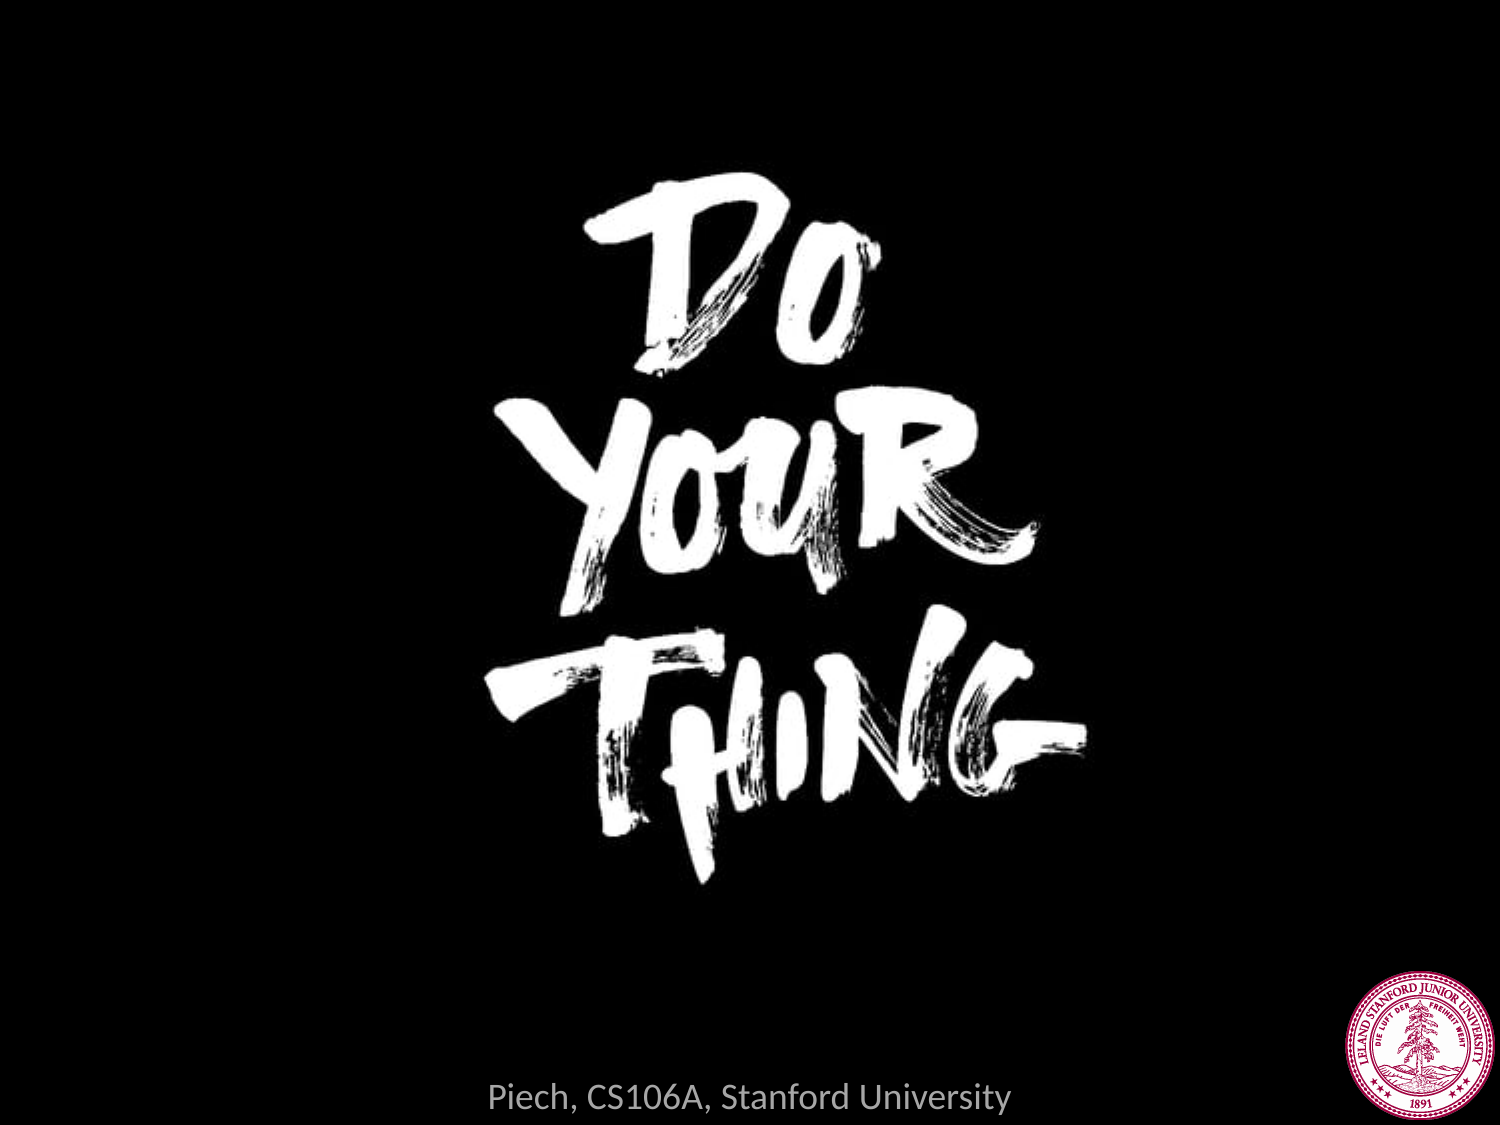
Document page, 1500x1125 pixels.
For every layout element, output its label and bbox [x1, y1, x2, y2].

picture [279, 17, 1279, 1018]
picture [1345, 971, 1495, 1120]
